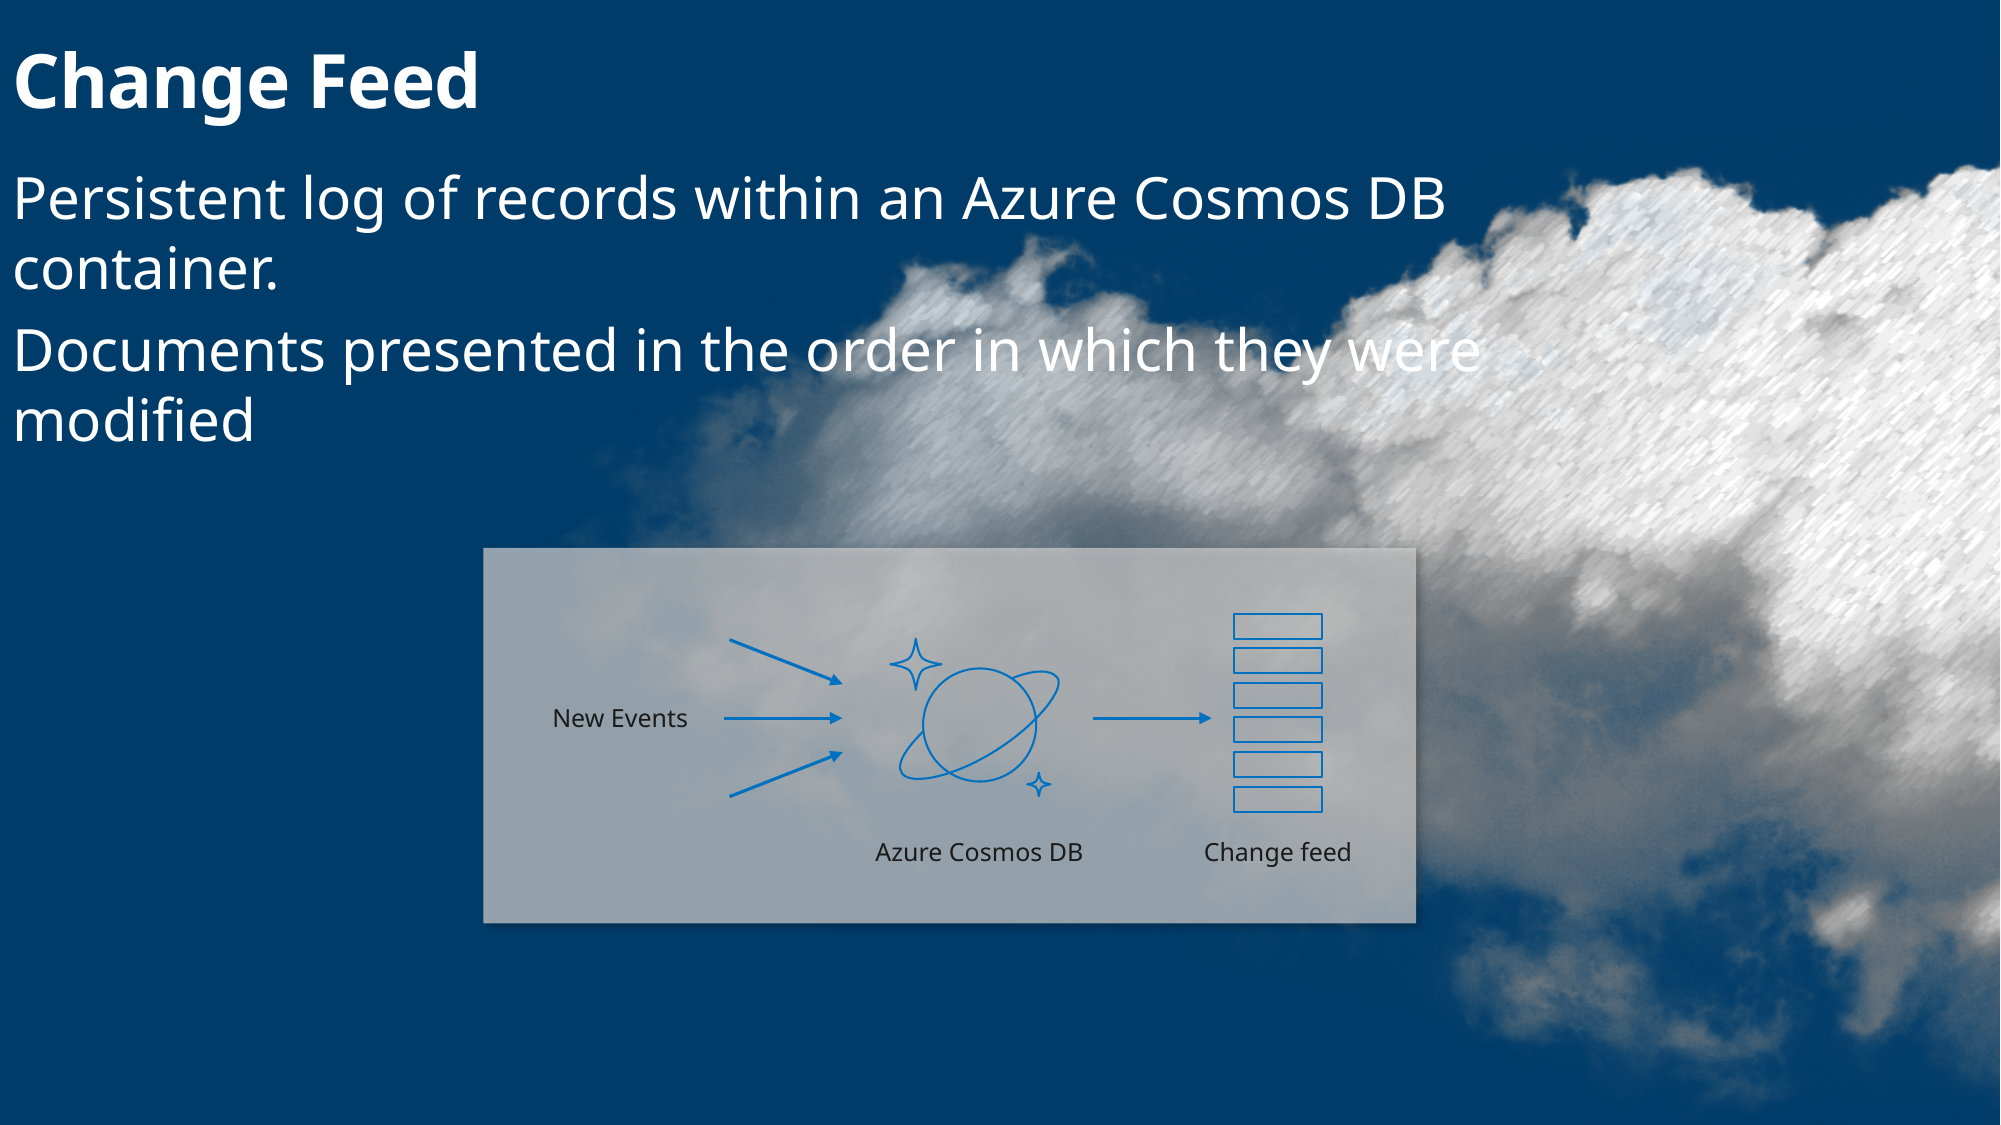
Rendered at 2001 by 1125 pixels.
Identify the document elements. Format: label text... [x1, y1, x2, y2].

picture [505, 49, 2001, 1125]
title Change Feed [12, 33, 1011, 124]
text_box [730, 639, 843, 685]
text_box New Events [526, 695, 715, 741]
text_box [483, 547, 1417, 924]
list Persistent log of records within an Azure Cosmos DB container. Documents presented in the order in which they were modified [12, 161, 1549, 388]
text_box Azure Cosmos DB [815, 829, 1144, 874]
text_box Change feed [1155, 829, 1401, 874]
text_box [889, 638, 1073, 797]
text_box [730, 751, 843, 797]
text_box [1234, 613, 1322, 812]
